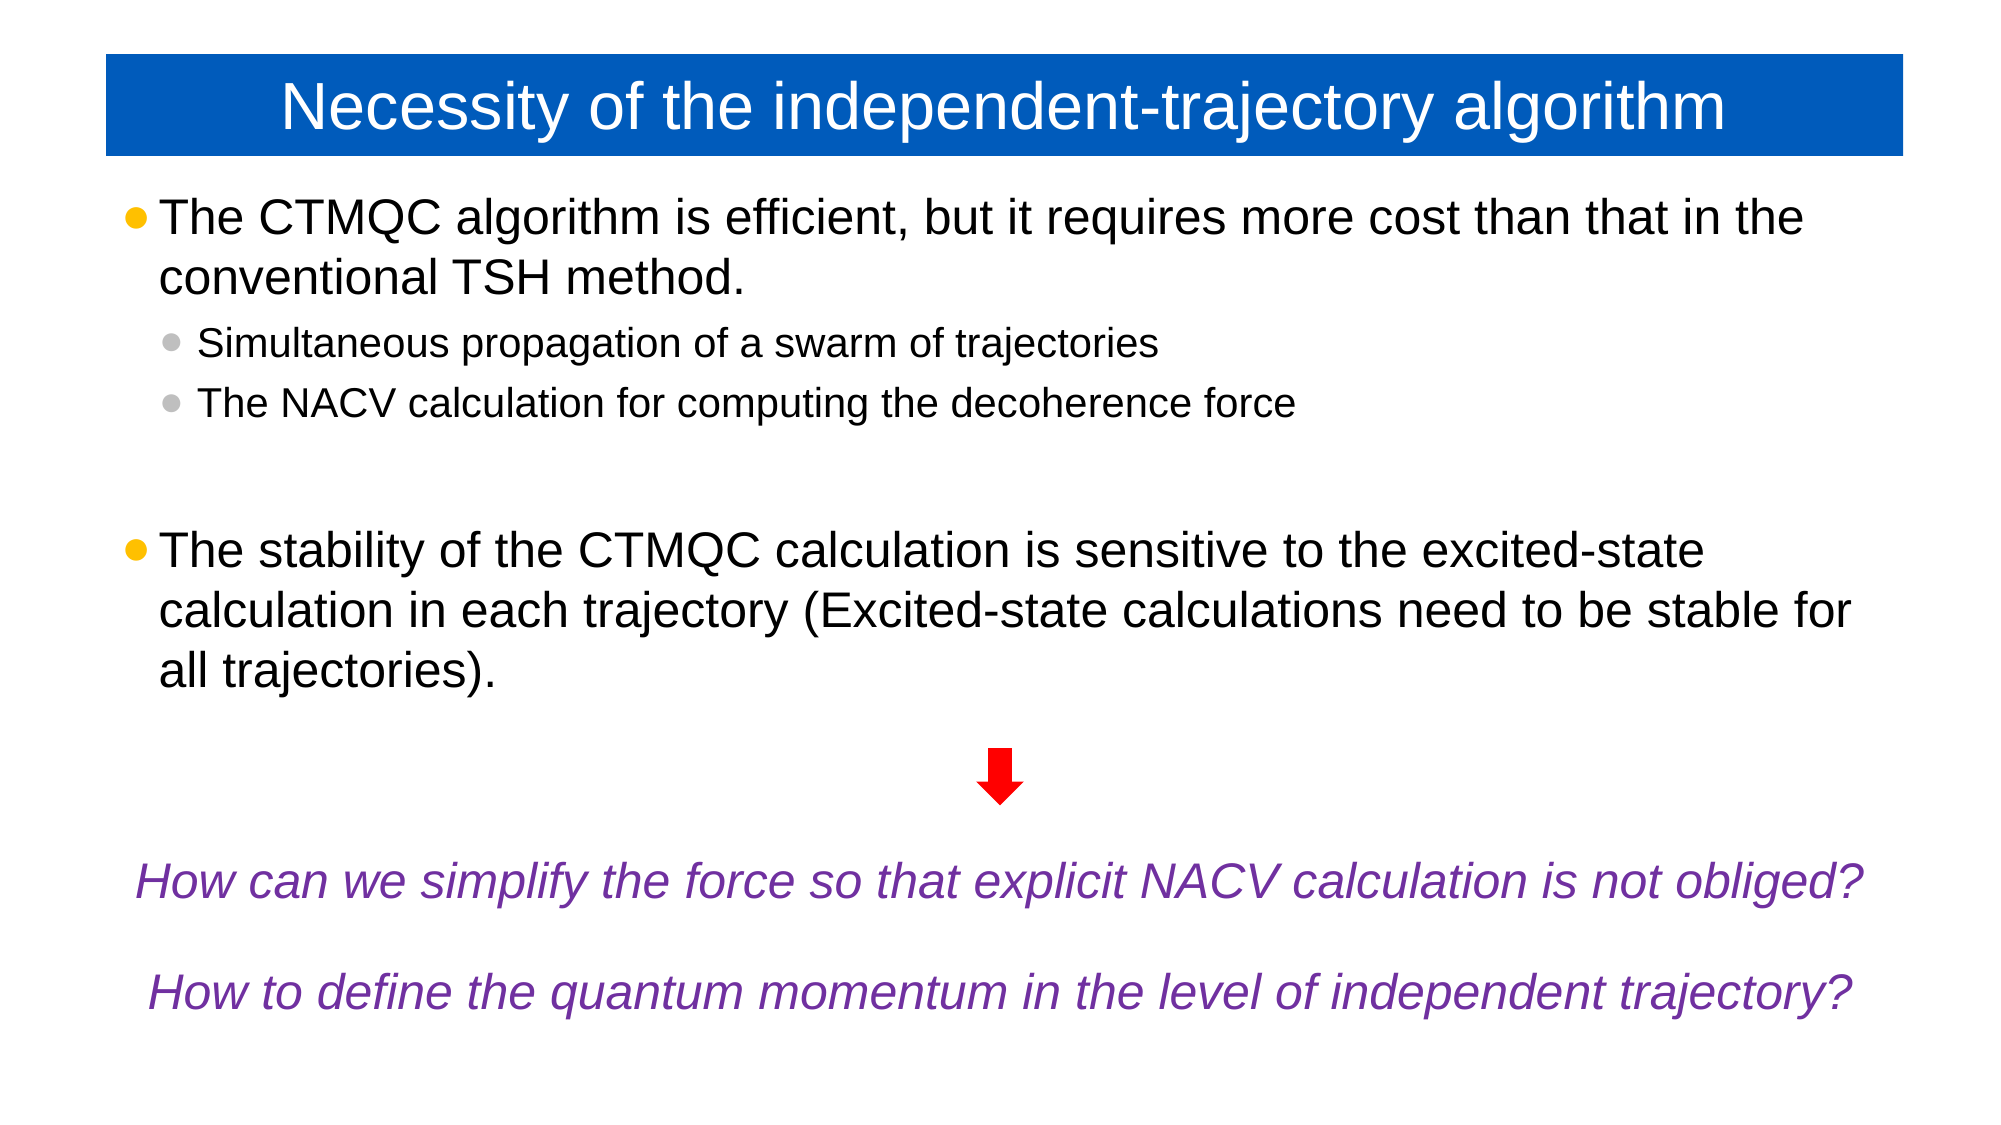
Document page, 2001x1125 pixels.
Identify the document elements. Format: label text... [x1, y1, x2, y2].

list The CTMQC algorithm is efficient, but it requires more cost than that in the conventional TSH method. Simultaneous propagation of a swarm of trajectories The NACV calculation for computing the decoherence force The stability of the CTMQC calculation is sensitive to the excited-state calculation in each trajectory (Excited-state calculations need to be stable for all trajectories). [106, 177, 1904, 1083]
text_box How to define the quantum momentum in the level of independent trajectory? [132, 952, 1869, 1027]
text_box How can we simplify the force so that explicit NACV calculation is not obliged? [120, 840, 1880, 916]
text_box [972, 746, 1028, 808]
title Necessity of the independent-trajectory algorithm [106, 37, 1904, 177]
